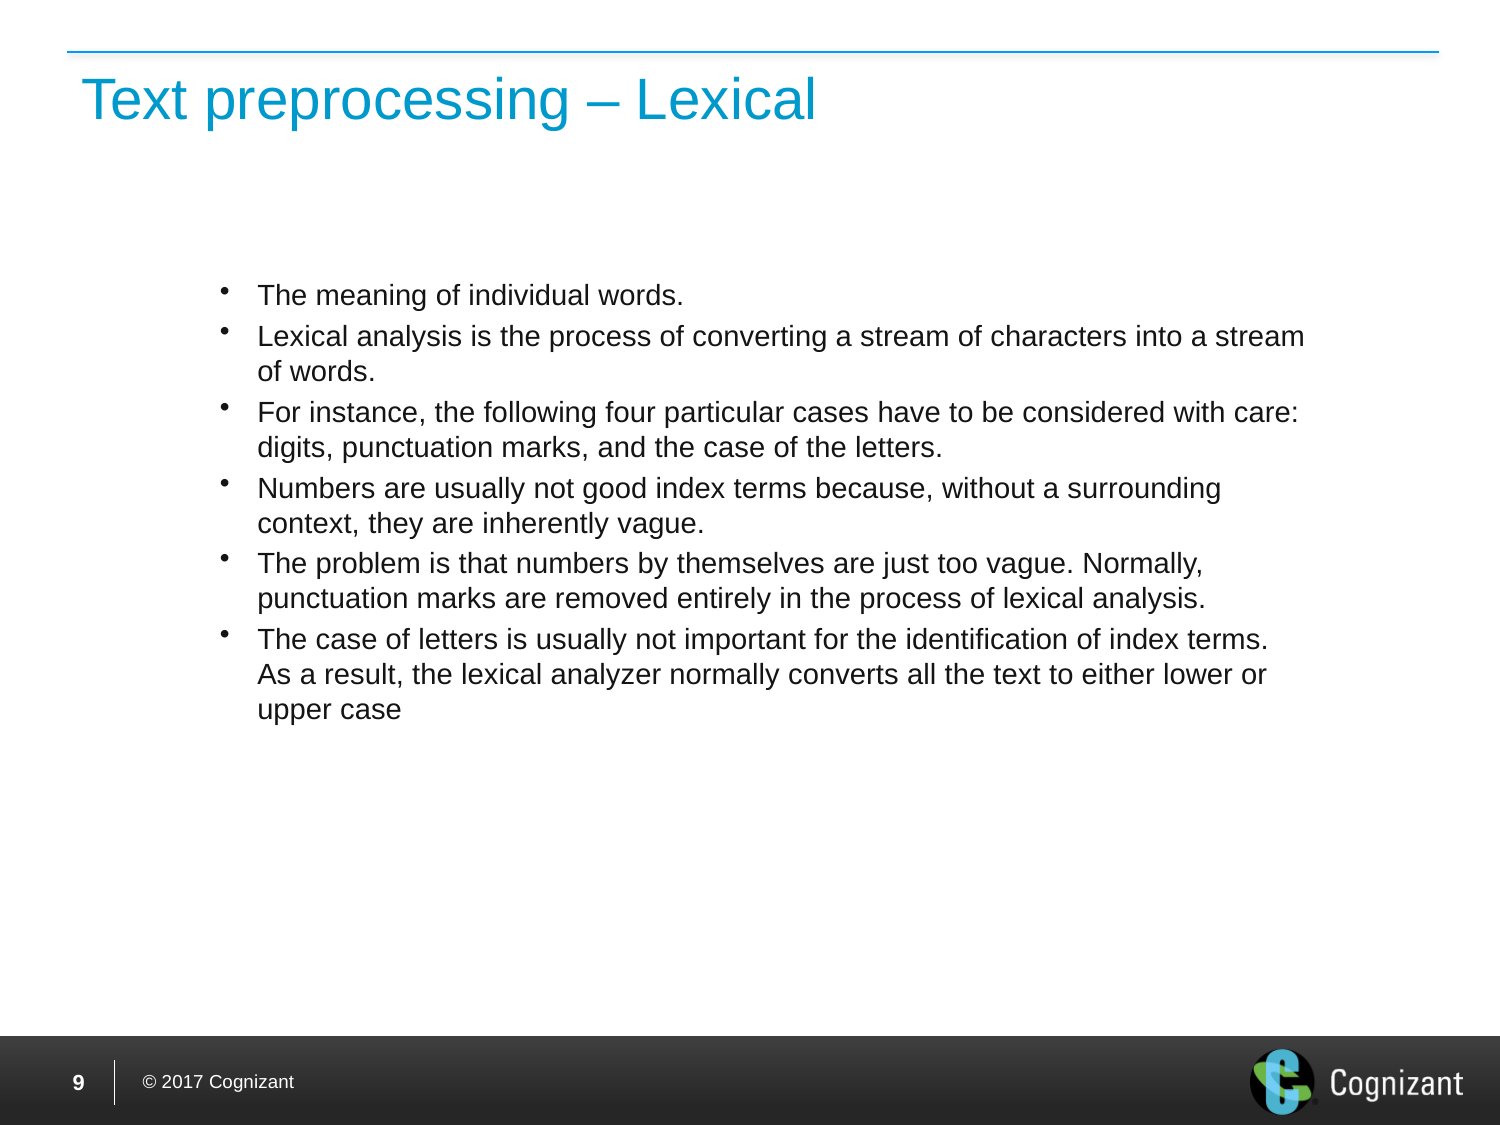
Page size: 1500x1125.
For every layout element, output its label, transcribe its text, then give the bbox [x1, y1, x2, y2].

slide_number 8 [27, 1045, 100, 1118]
text_box The meaning of individual words. Lexical analysis is the process of converting a stream of characters into a stream of words. For instance, the following four particular cases have to be considered with care: digits, punctuation marks, and the case of the letters. Numbers are usually not good index terms because, without a surrounding context, they are inherently vague. The problem is that numbers by themselves are just too vague. Normally, punctuation marks are removed entirely in the process of lexical analysis. The case of letters is usually not important for the identification of index terms. As a result, the lexical analyzer normally converts all the text to either lower or upper case [54, 231, 1325, 941]
picture [1250, 1049, 1463, 1115]
title Text preprocessing – Lexical [49, 54, 1438, 154]
